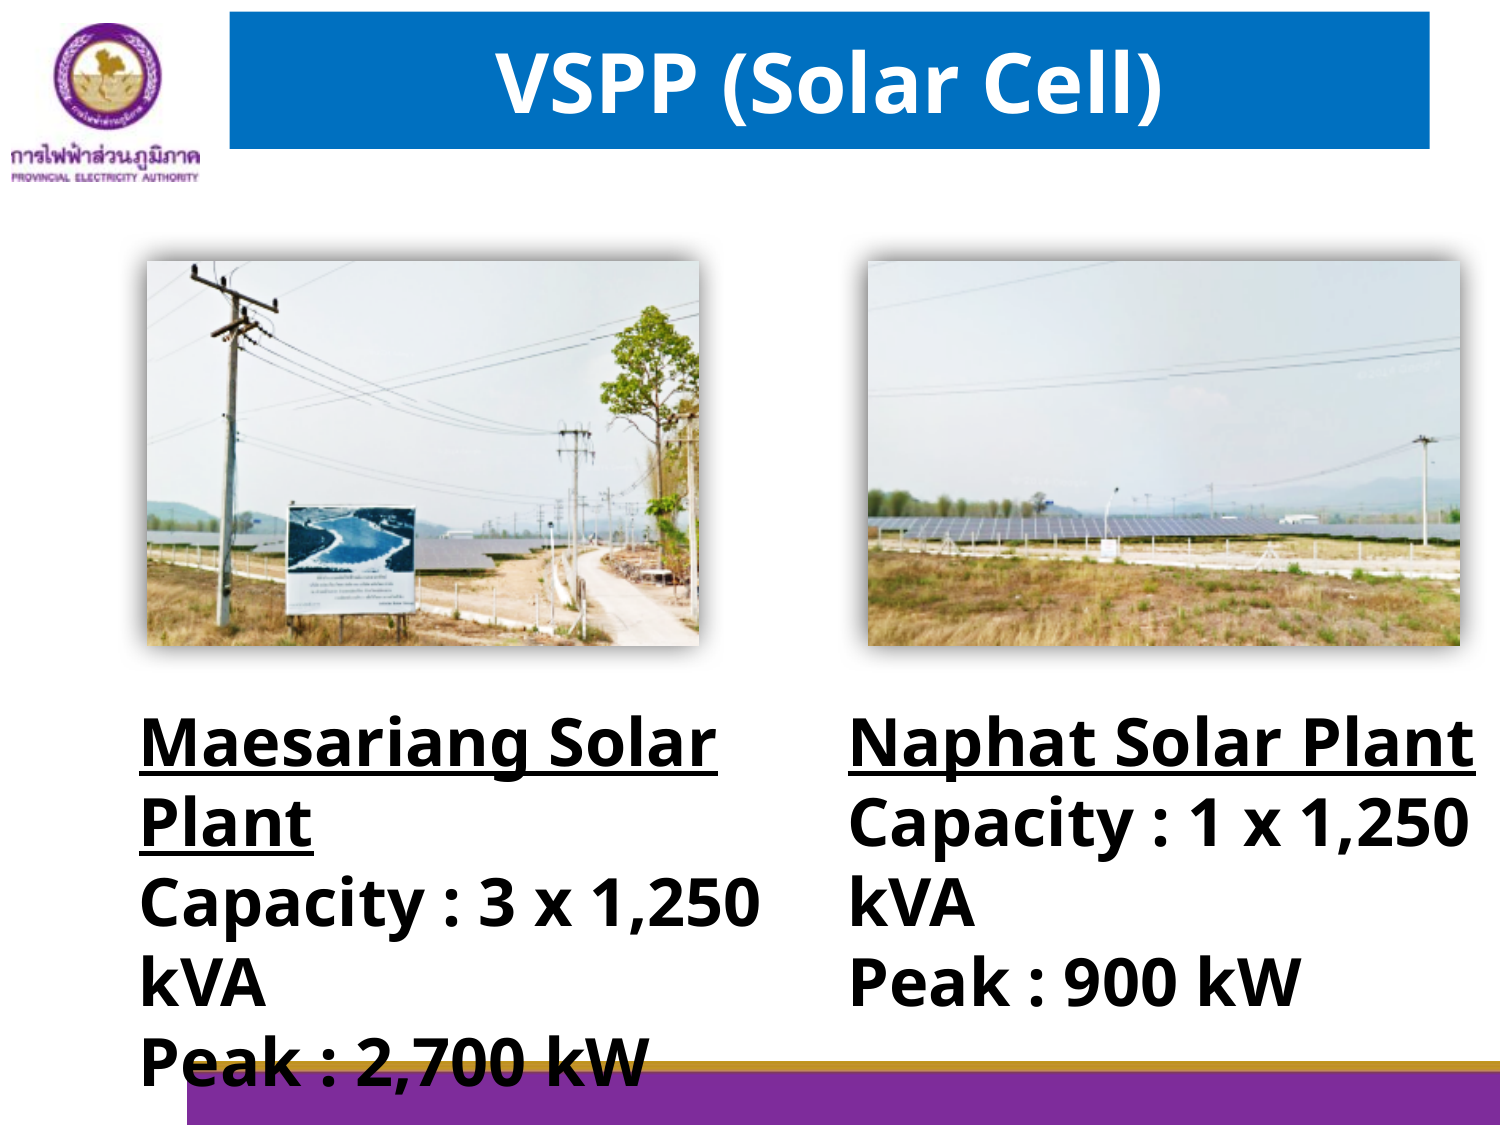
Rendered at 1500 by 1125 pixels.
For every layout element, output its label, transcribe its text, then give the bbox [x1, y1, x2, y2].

text_box Naphat Solar Plant Capacity : 1 x 1,250 kVA Peak : 900 kW [832, 692, 1500, 1027]
picture [867, 260, 1460, 646]
picture [187, 1061, 1500, 1125]
text_box Maesariang Solar Plant Capacity : 3 x 1,250 kVA Peak : 2,700 kW [123, 692, 786, 1107]
picture [147, 260, 699, 646]
picture [11, 23, 200, 182]
title VSPP (Solar Cell) [229, 11, 1430, 149]
